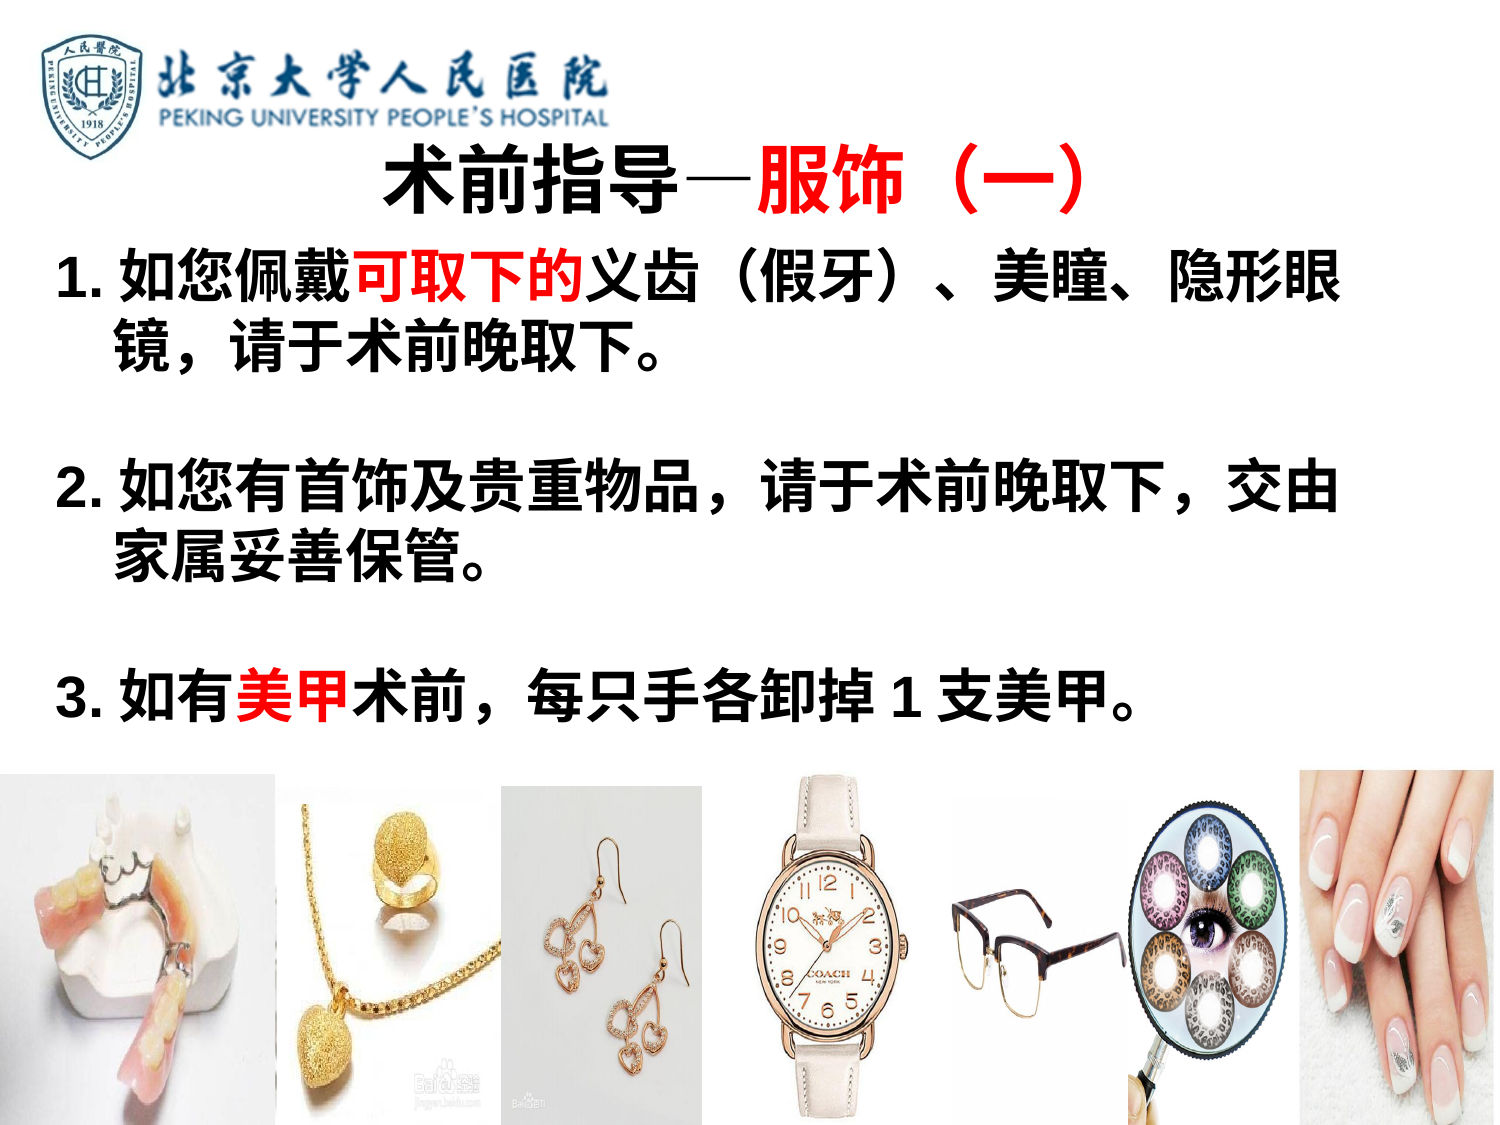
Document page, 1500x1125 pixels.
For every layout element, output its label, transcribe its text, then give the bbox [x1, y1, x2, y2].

text_box 术前指导—服饰（一） [366, 125, 1147, 231]
text_box 1.如您佩戴可取下的义齿（假牙）、美瞳、隐形眼镜，请于术前晚取下。 2.如您有首饰及贵重物品，请于术前晚取下，交由家属妥善保管。 3.如有美甲术前，每只手各卸掉1支美甲。 [41, 231, 1376, 802]
picture [0, 774, 275, 1125]
picture [277, 766, 1500, 1125]
picture [29, 30, 642, 169]
